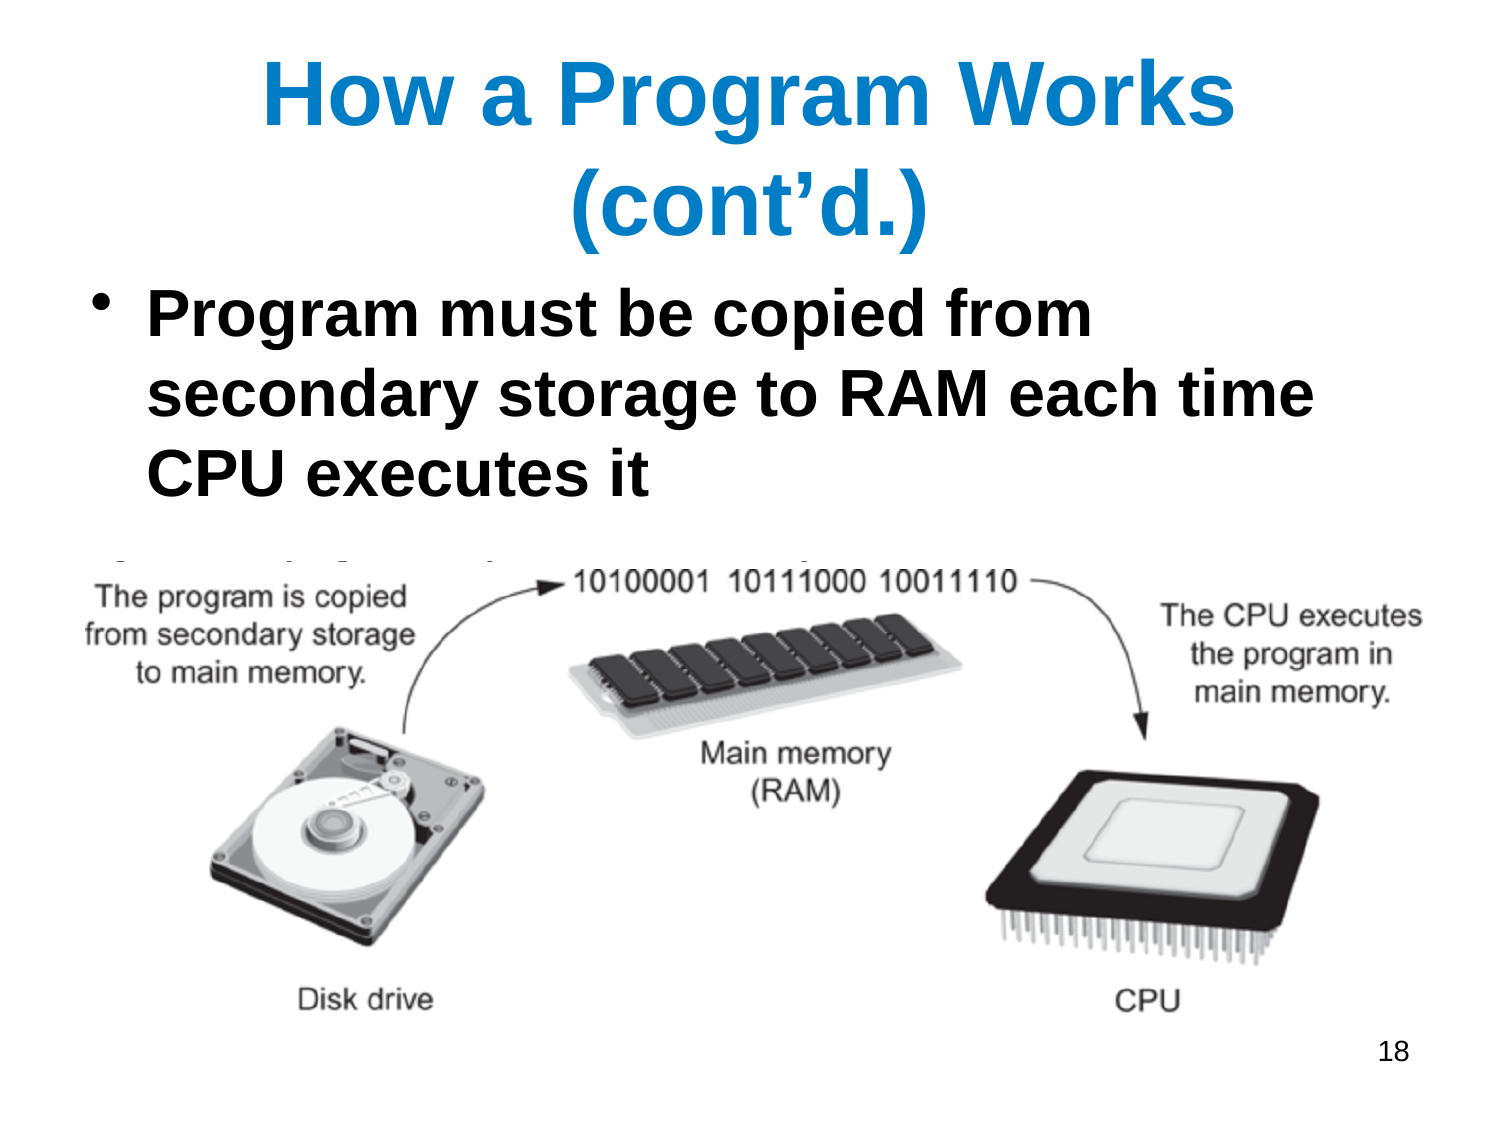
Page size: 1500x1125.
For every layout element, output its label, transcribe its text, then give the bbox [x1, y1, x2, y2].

list Program must be copied from secondary storage to RAM each time CPU executes it [75, 262, 1425, 559]
title How a Program Works (cont’d.) [75, 50, 1425, 238]
picture [71, 561, 1429, 1025]
slide_number 18 [1074, 1032, 1426, 1103]
